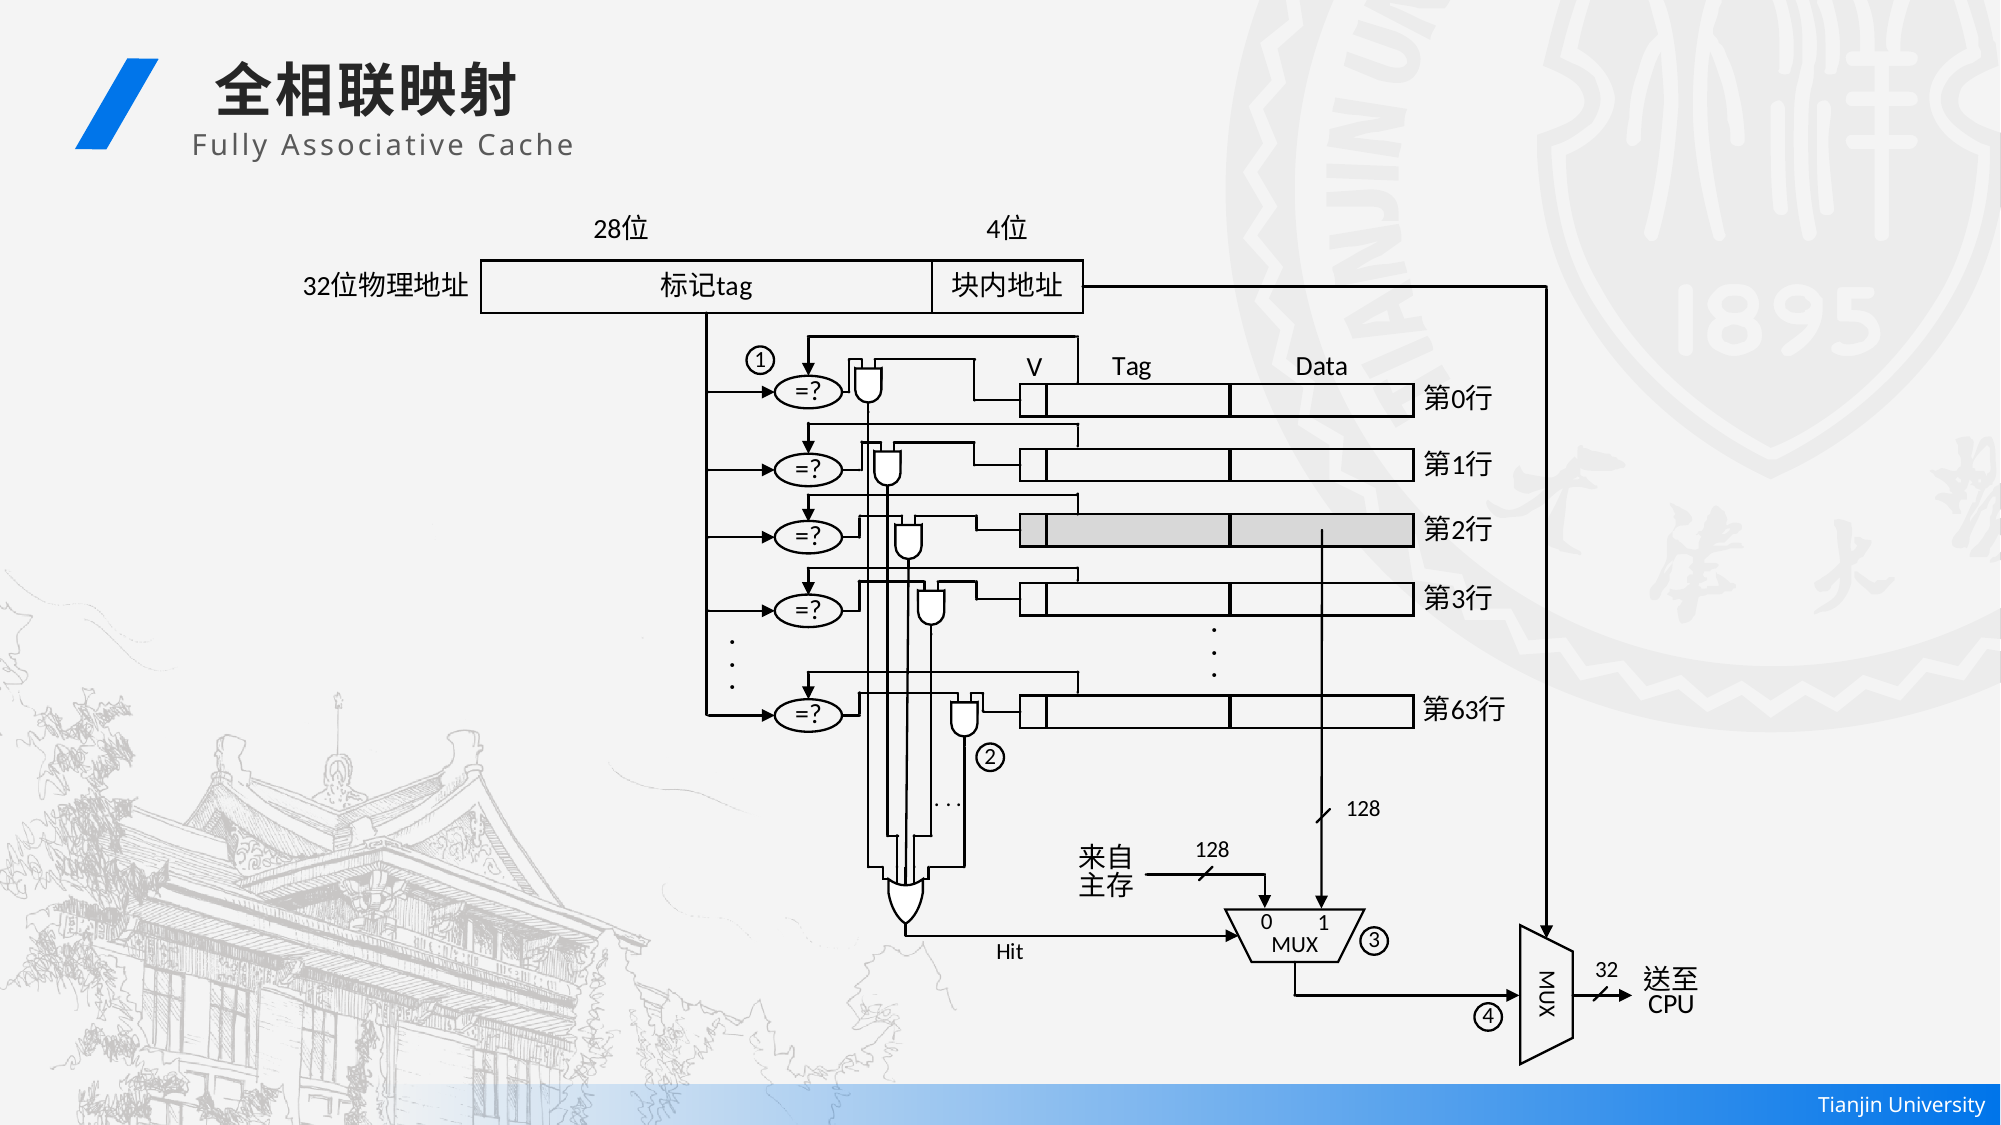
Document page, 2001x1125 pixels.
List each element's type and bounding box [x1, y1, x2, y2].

text_box [74, 98, 104, 150]
text_box [104, 45, 641, 170]
text_box [286, 208, 1715, 1068]
